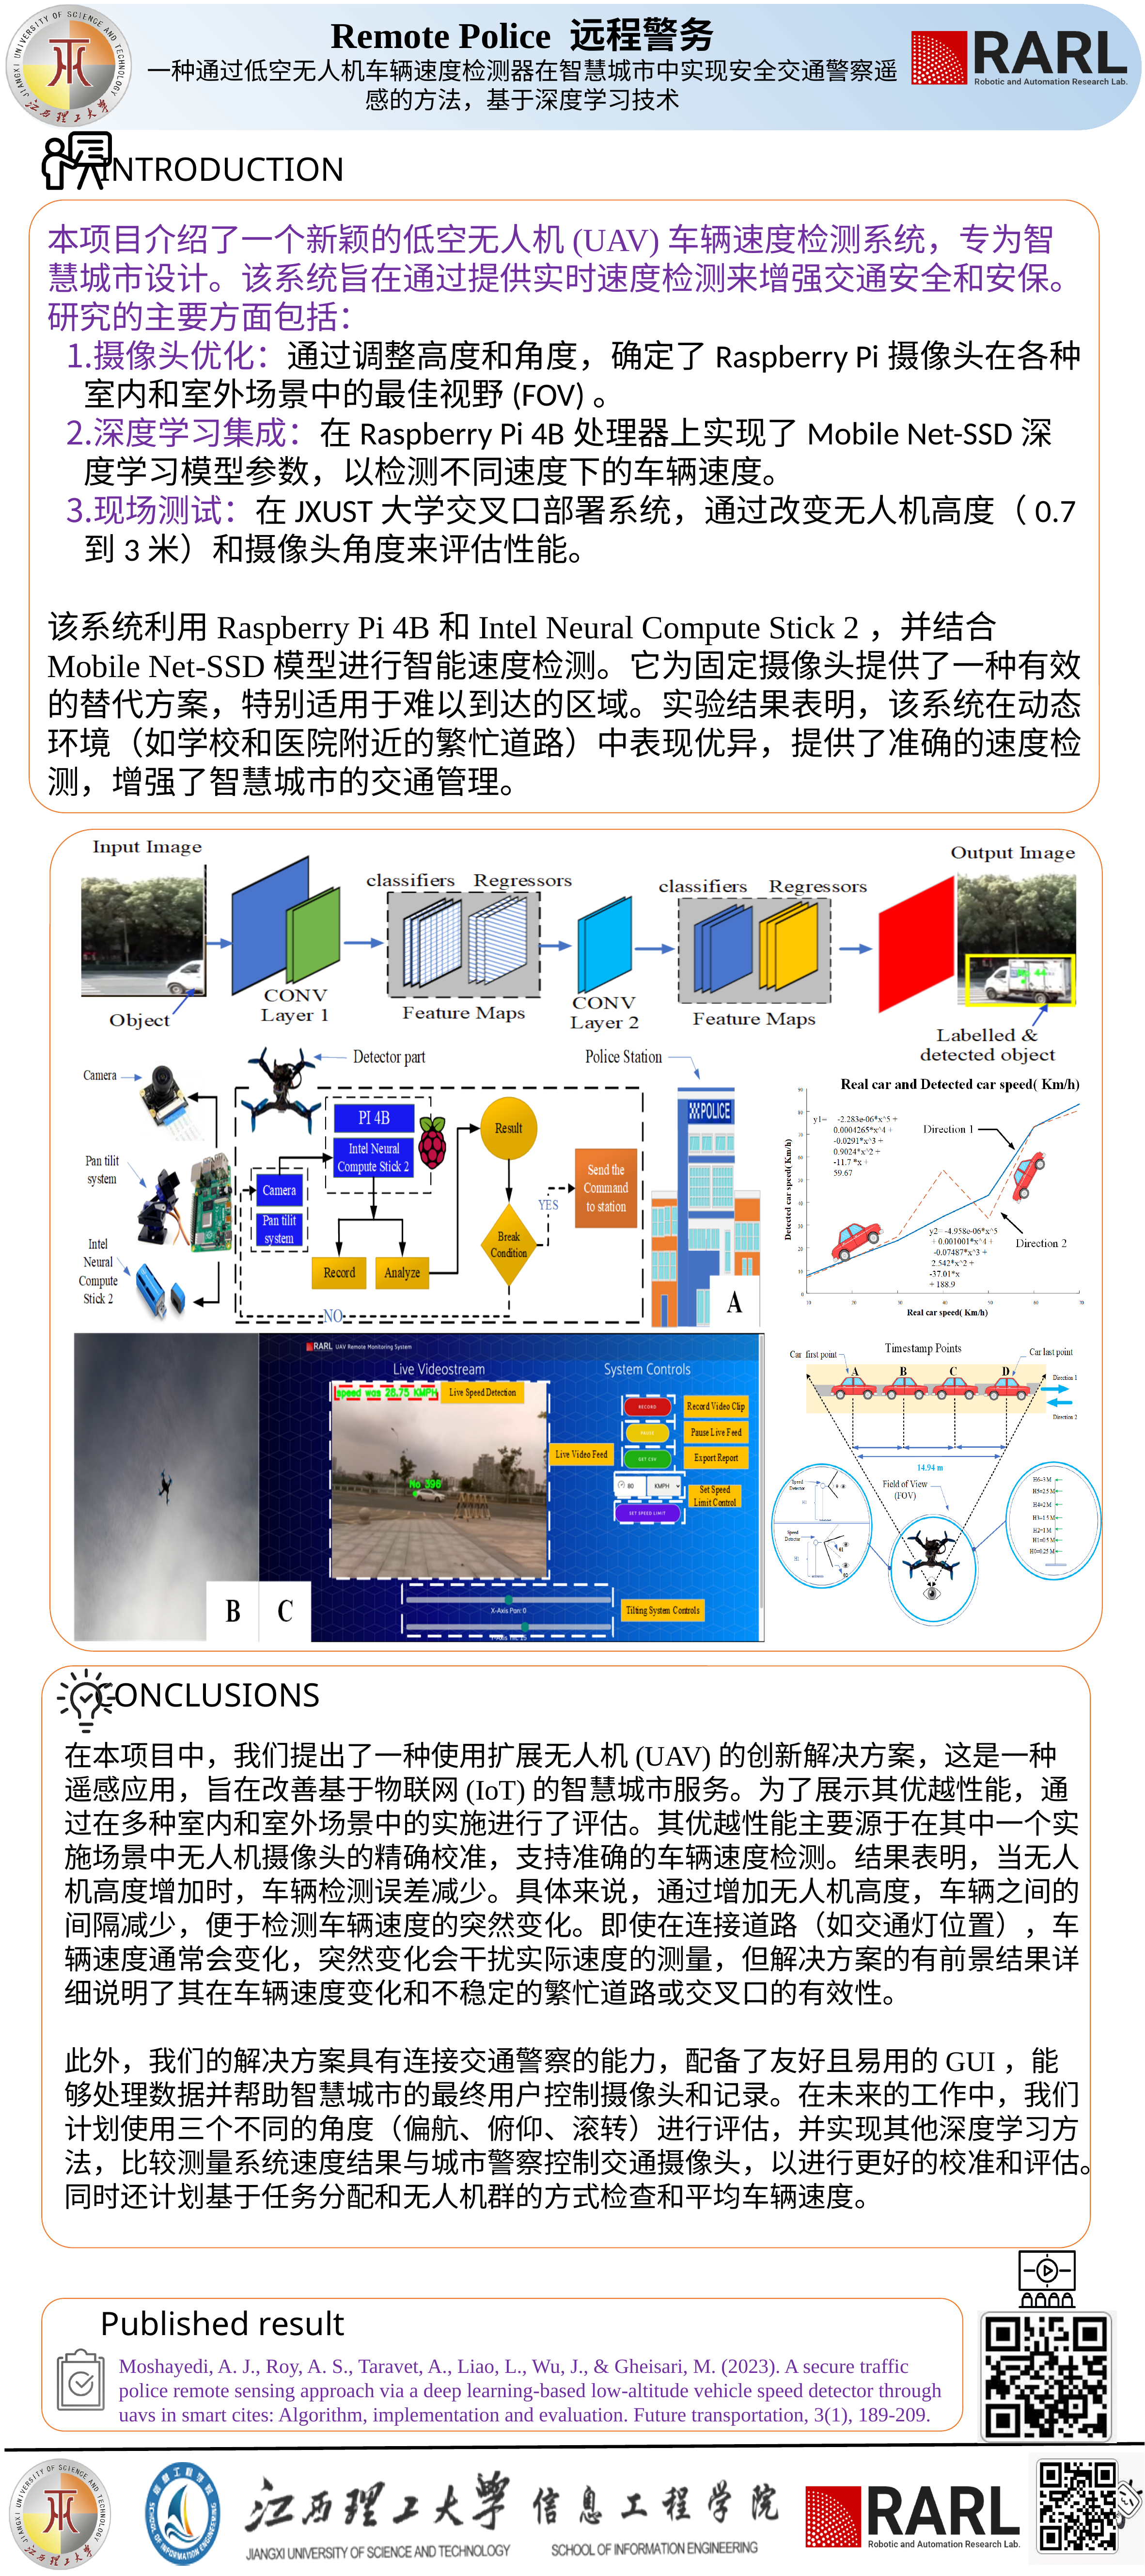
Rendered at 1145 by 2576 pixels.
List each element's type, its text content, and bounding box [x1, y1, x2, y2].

text_box Moshayedi, A. J., Roy, A. S., Taravet, A., Liao, L., Wu, J., & Gheisari, M. (2023). A secure traffic police remote sensing approach via a deep learning-based low-altitude vehicle speed detector through uavs in smart cites: Algorithm, implementation and evaluation. Future transportation, 3(1), 189-209. [111, 2349, 963, 2429]
picture [57, 1660, 118, 1735]
text_box 本项目介绍了一个新颖的低空无人机(UAV)车辆速度检测系统，专为智慧城市设计。该系统旨在通过提供实时速度检测来增强交通安全和安保。研究的主要方面包括： 摄像头优化：通过调整高度和角度，确定了Raspberry Pi摄像头在各种室内和室外场景中的最佳视野(FOV)。 深度学习集成：在Raspberry Pi 4B处理器上实现了Mobile Net-SSD深度学习模型参数，以检测不同速度下的车辆速度。 现场测试：在JXUST大学交叉口部署系统，通过改变无人机高度（0.7到3米）和摄像头角度来评估性能。 该系统利用Raspberry Pi 4B和Intel Neural Compute Stick 2，并结合Mobile Net-SSD模型进行智能速度检测。它为固定摄像头提供了一种有效的替代方案，特别适用于难以到达的区域。实验结果表明，该系统在动态环境（如学校和医院附近的繁忙道路）中表现优异，提供了准确的速度检测，增强了智慧城市的交通管理。 [40, 215, 1092, 804]
text_box [49, 829, 1074, 1647]
picture [142, 2452, 1145, 2566]
text_box [41, 2298, 964, 2432]
picture [977, 2247, 1117, 2443]
picture [47, 2346, 114, 2413]
picture [73, 832, 1088, 1647]
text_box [42, 127, 369, 194]
text_box Remote Police 远程警务 一种通过低空无人机车辆速度检测器在智慧城市中实现安全交通警察遥感的方法，基于深度学习技术 [138, 8, 908, 117]
text_box [29, 199, 1100, 804]
text_box [74, 840, 1103, 1652]
picture [892, 0, 1145, 123]
picture [770, 1337, 1102, 1627]
text_box 在本项目中，我们提出了一种使用扩展无人机(UAV)的创新解决方案，这是一种遥感应用，旨在改善基于物联网(IoT)的智慧城市服务。为了展示其优越性能，通过在多种室内和室外场景中的实施进行了评估。其优越性能主要源于在其中一个实施场景中无人机摄像头的精确校准，支持准确的车辆速度检测。结果表明，当无人机高度增加时，车辆检测误差减少。具体来说，通过增加无人机高度，车辆之间的间隔减少，便于检测车辆速度的突然变化。即使在连接道路（如交通灯位置），车辆速度通常会变化，突然变化会干扰实际速度的测量，但解决方案的有前景结果详细说明了其在车辆速度变化和不稳定的繁忙道路或交叉口的有效性。 此外，我们的解决方案具有连接交通警察的能力，配备了友好且易用的GUI，能够处理数据并帮助智慧城市的最终用户控制摄像头和记录。在未来的工作中，我们计划使用三个不同的角度（偏航、俯仰、滚转）进行评估，并实现其他深度学习方法，比较测量系统速度结果与城市警察控制交通摄像头，以进行更好的校准和评估。同时还计划基于任务分配和无人机群的方式检查和平均车辆速度。 [57, 1734, 1088, 2216]
text_box CONCLUSIONS [118, 1673, 345, 1715]
text_box [40, 804, 1088, 813]
picture [7, 2457, 113, 2572]
text_box [41, 1665, 1091, 2248]
text_box Published result [88, 2306, 357, 2339]
picture [3, 2, 134, 129]
